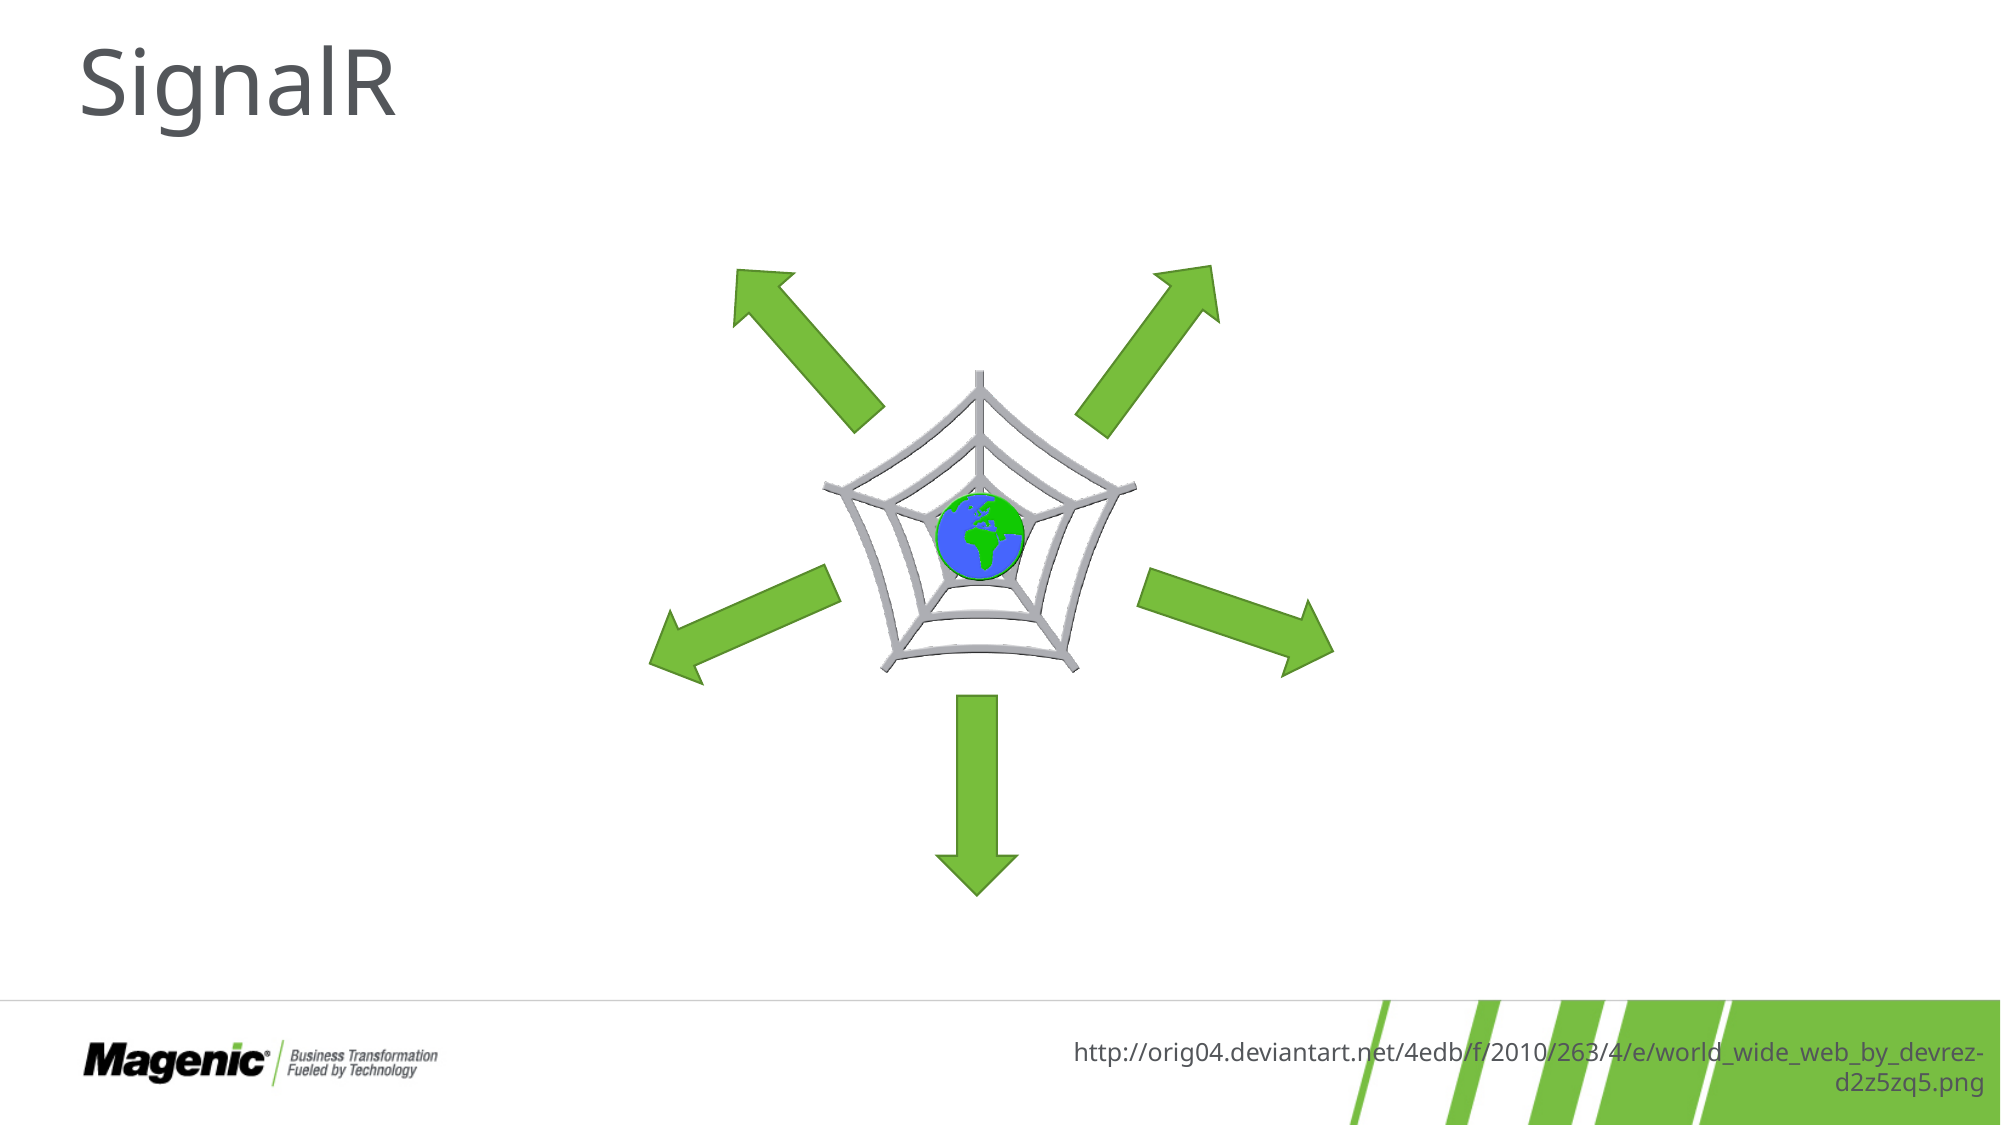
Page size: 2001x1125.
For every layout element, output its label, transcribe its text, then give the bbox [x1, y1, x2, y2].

text_box [648, 564, 822, 686]
text_box http://orig04.deviantart.net/4edb/f/2010/263/4/e/world_wide_web_by_devrez-d2z5zq5.png [920, 1029, 2000, 1104]
text_box [1137, 567, 1335, 679]
picture [0, 0, 2001, 1125]
text_box [934, 694, 1020, 897]
text_box [1107, 264, 1221, 401]
title SignalR [63, 41, 1938, 131]
text_box [732, 268, 854, 398]
